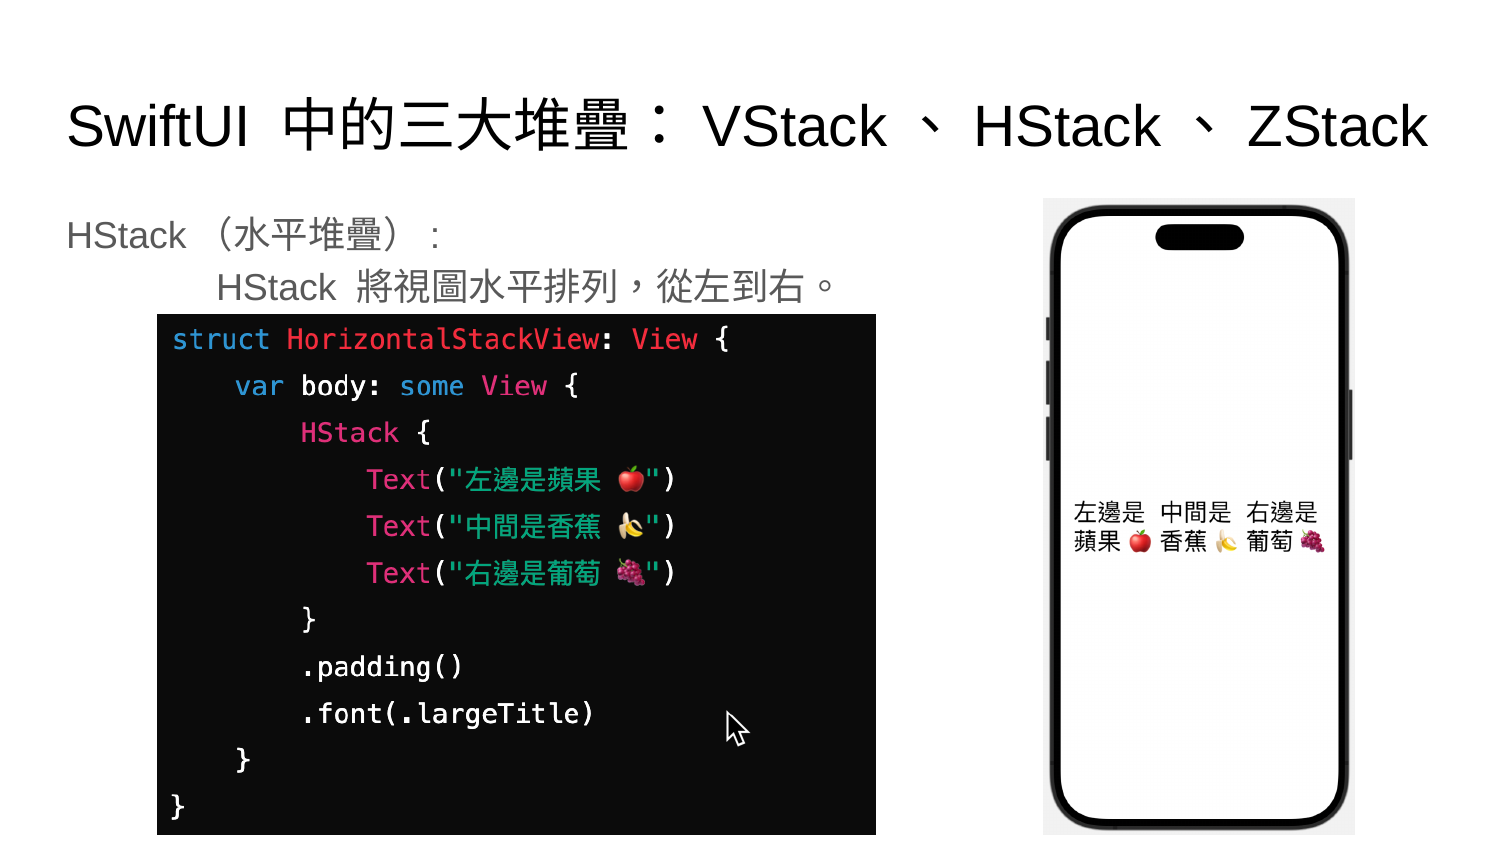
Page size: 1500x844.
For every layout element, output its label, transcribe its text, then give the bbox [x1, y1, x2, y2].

list HStack（水平堆疊）: HStack 將視圖水平排列，從左到右。 [51, 189, 1449, 750]
picture [1042, 198, 1356, 835]
picture [157, 314, 876, 835]
title SwiftUI 中的三大堆疊：VStack、HStack、ZStack [51, 72, 1449, 167]
